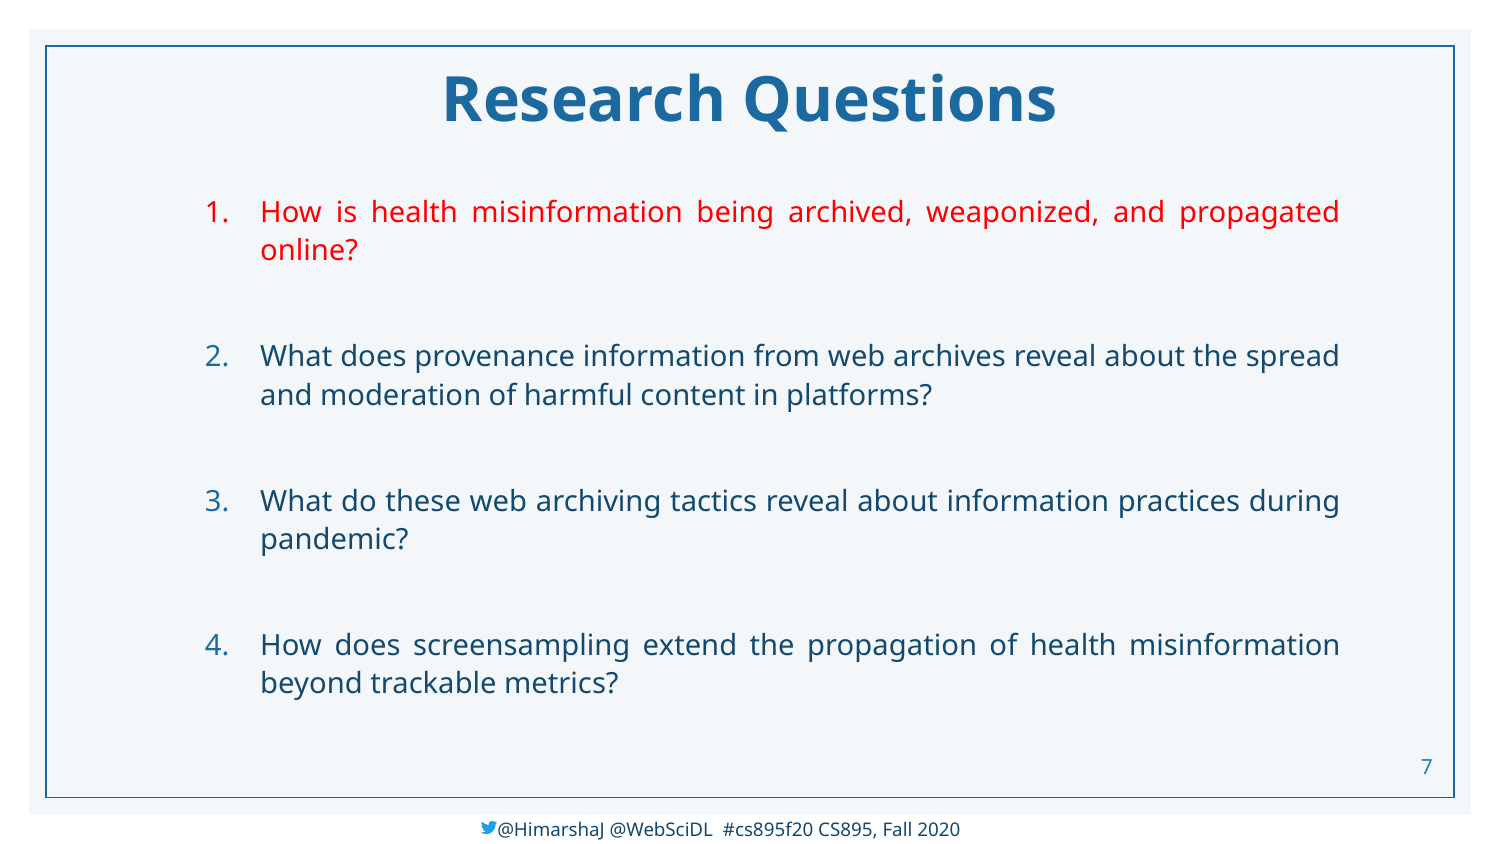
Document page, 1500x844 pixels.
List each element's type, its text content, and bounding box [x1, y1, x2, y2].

title Research Questions [131, 16, 1369, 186]
list How is health misinformation being archived, weaponized, and propagated online? What does provenance information from web archives reveal about the spread and moderation of harmful content in platforms? What do these web archiving tactics reveal about information practices during pandemic? How does screensampling extend the propagation of health misinformation beyond trackable metrics? [174, 183, 1353, 492]
picture [481, 821, 497, 834]
slide_number ‹#› [1309, 720, 1444, 788]
